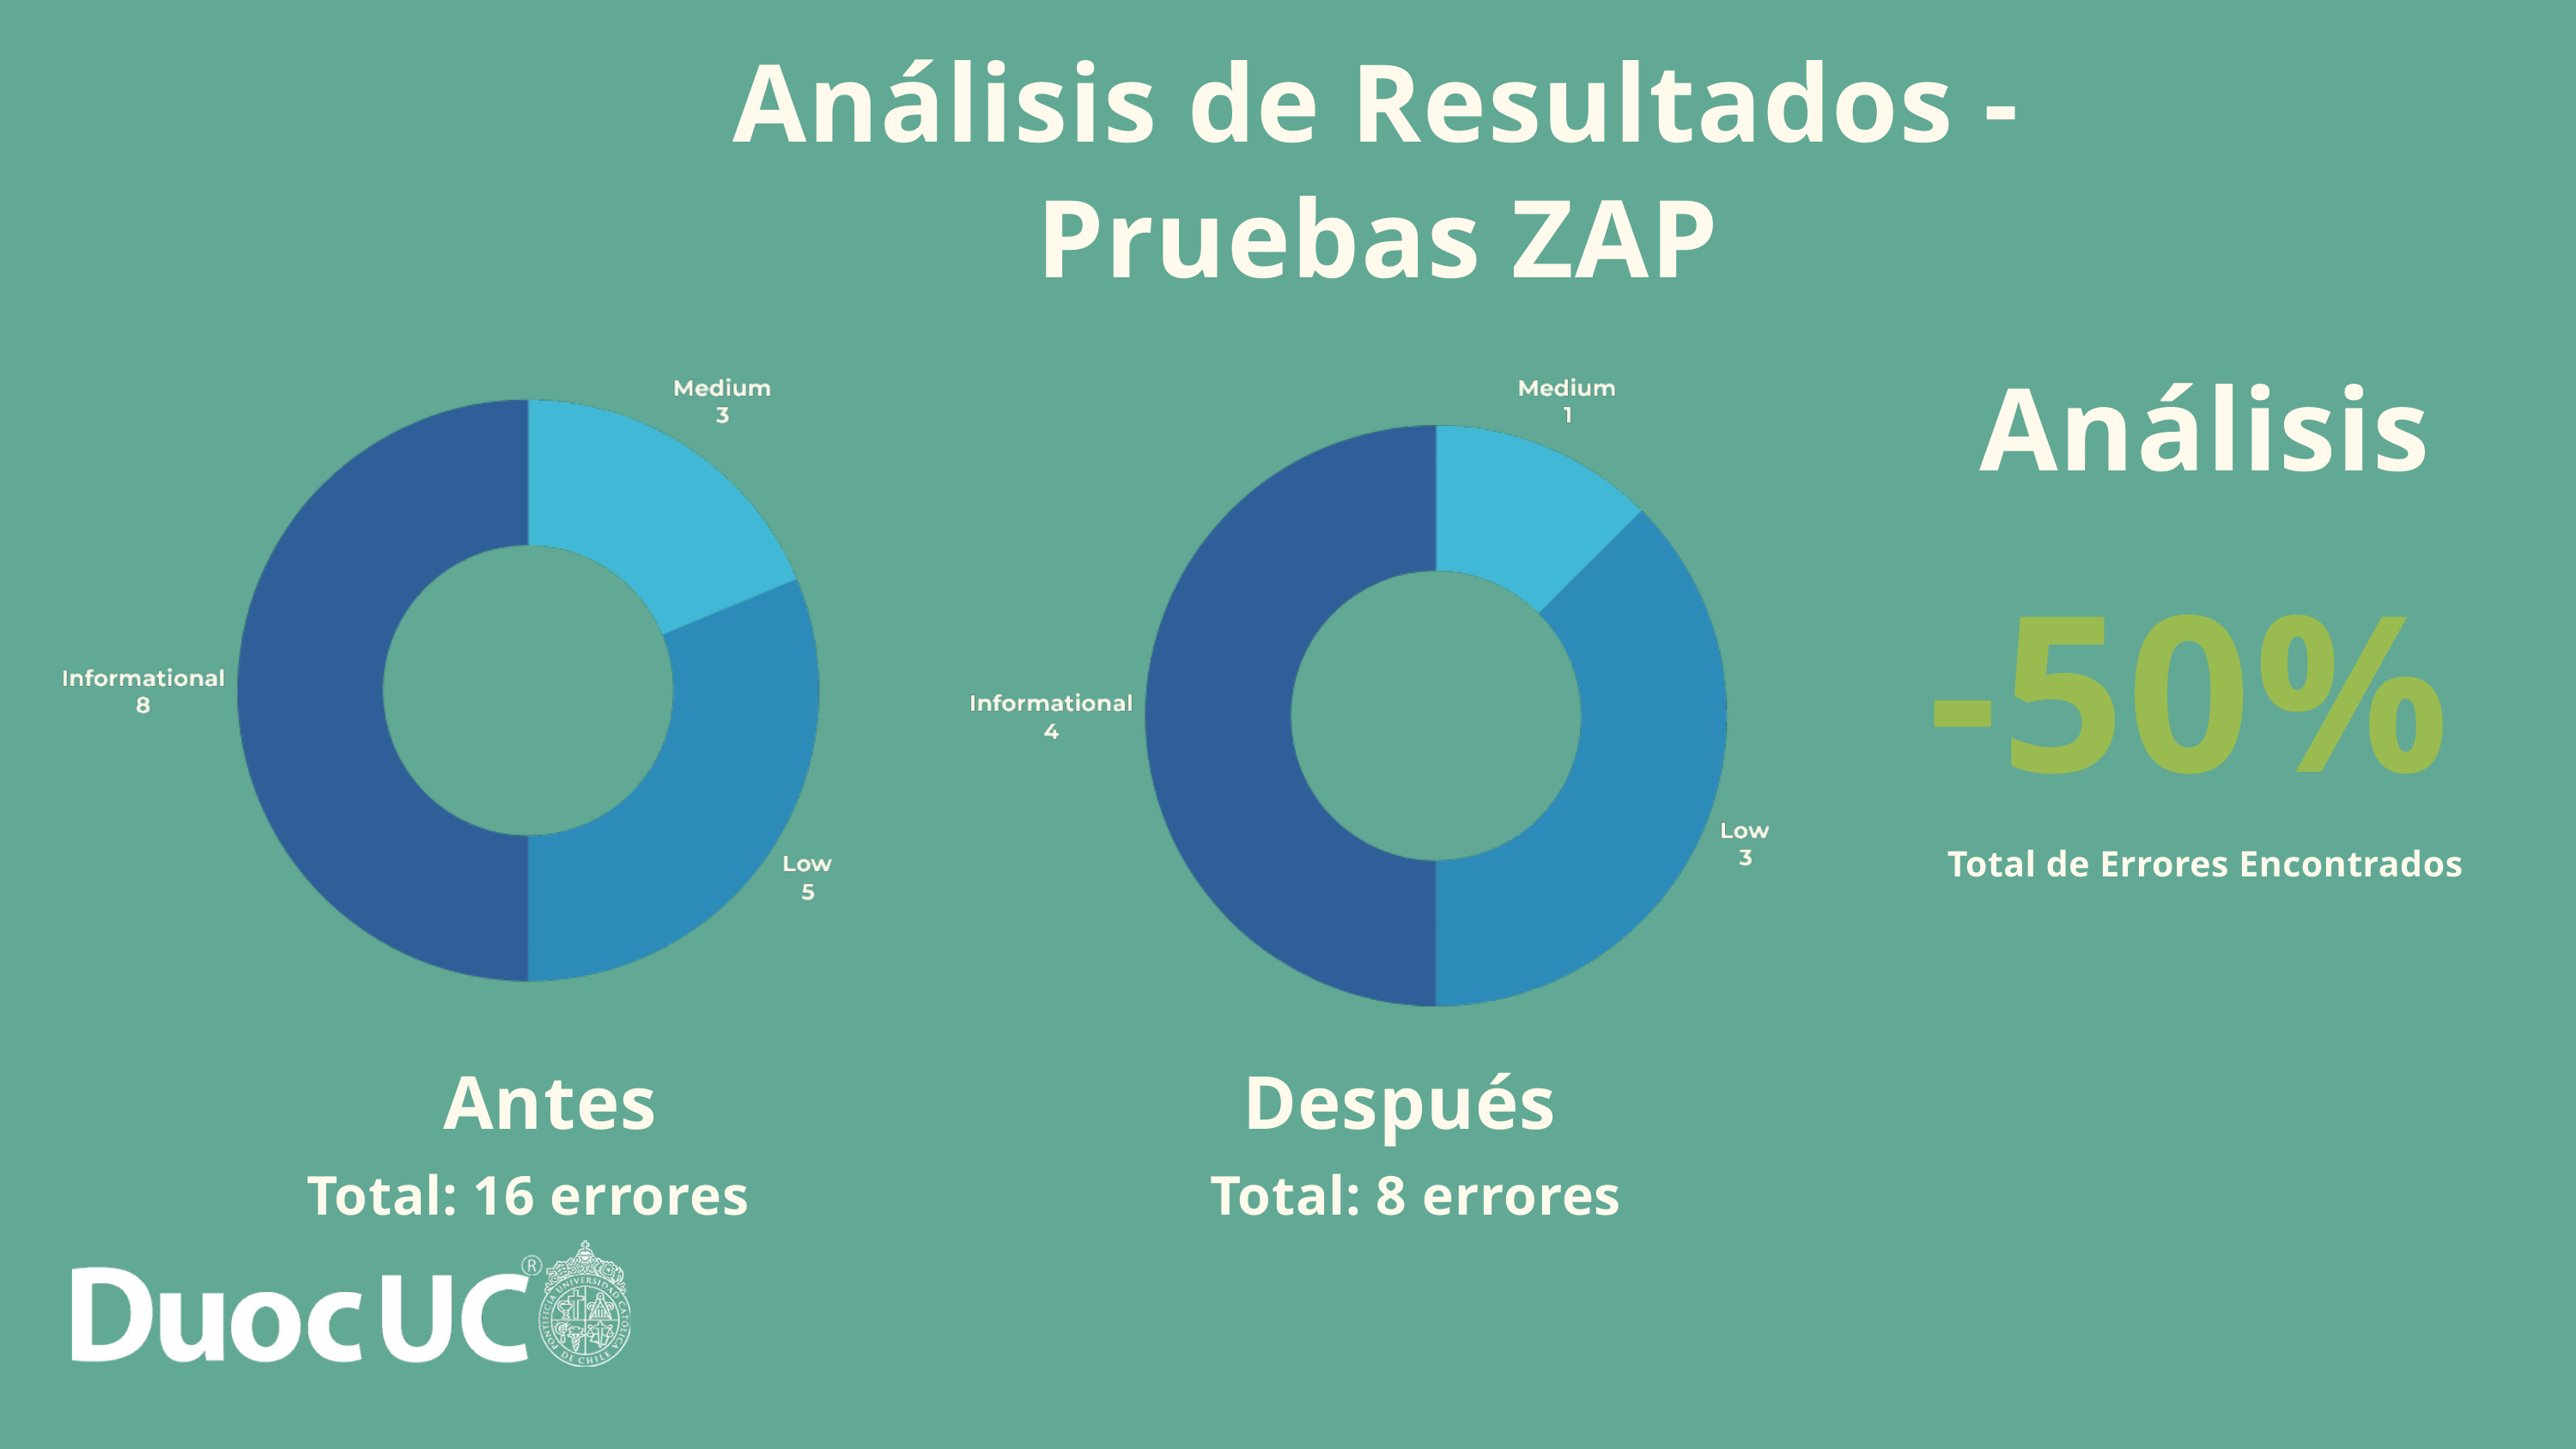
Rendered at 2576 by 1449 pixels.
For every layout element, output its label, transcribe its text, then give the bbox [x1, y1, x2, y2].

text_box Antes [435, 1064, 665, 1144]
text_box -50% [1908, 542, 2470, 816]
text_box Total: 16 errores [144, 1158, 912, 1226]
text_box Análisis de Resultados - Pruebas ZAP [550, 28, 2206, 300]
picture [0, 296, 1850, 1087]
text_box Análisis [1968, 349, 2442, 494]
text_box [71, 1240, 631, 1367]
text_box Total de Errores Encontrados [1930, 839, 2481, 884]
text_box Total: 8 errores [1032, 1158, 1800, 1226]
text_box Después [1230, 1094, 1569, 1144]
